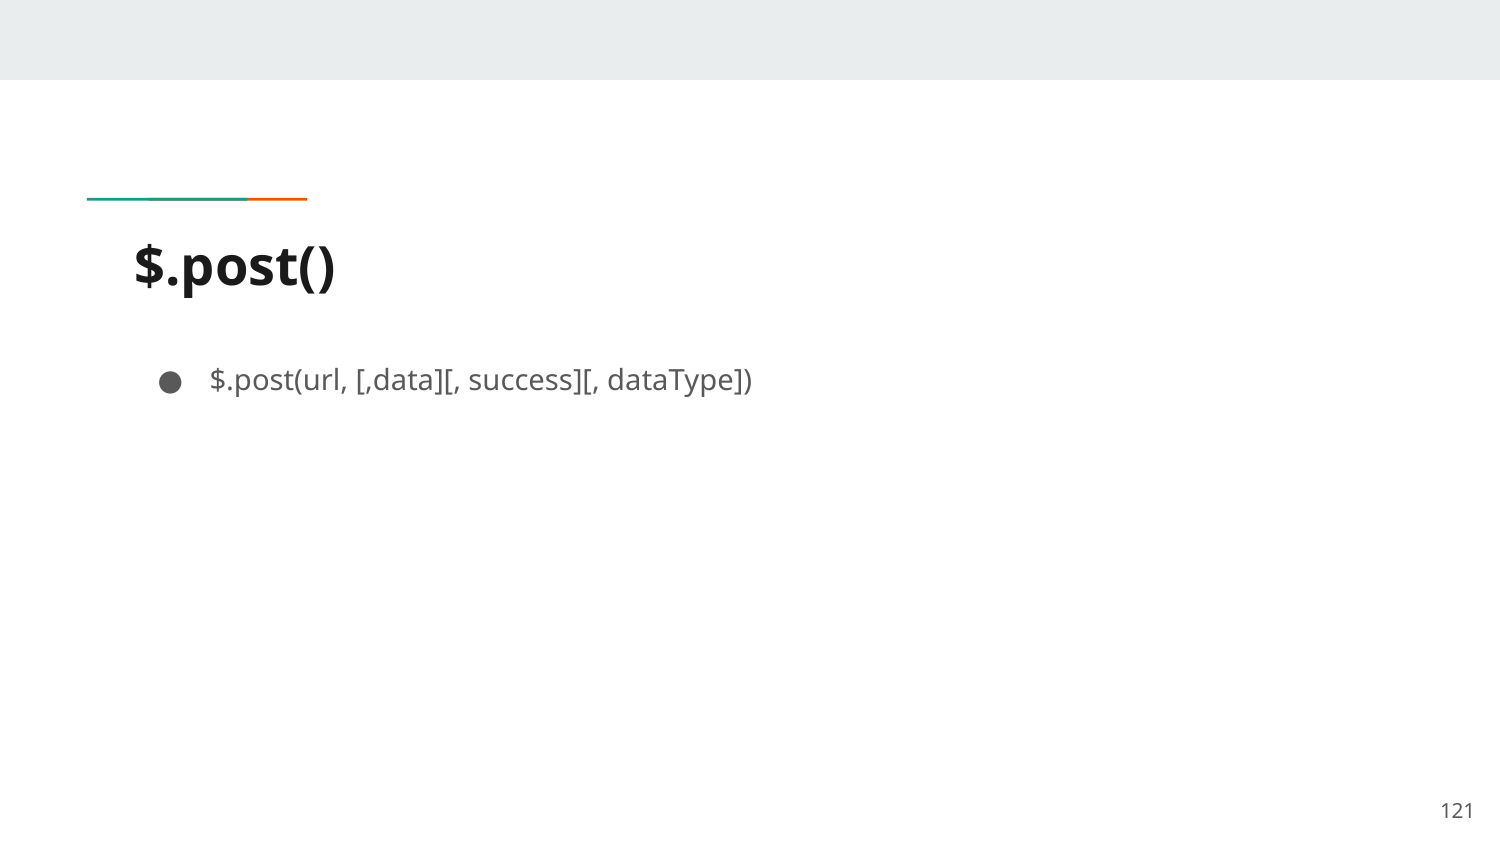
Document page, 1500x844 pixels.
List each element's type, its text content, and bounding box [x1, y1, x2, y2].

slide_number ‹#› [1400, 779, 1491, 844]
title $.post() [119, 216, 1381, 305]
list $.post(url, [,data][, success][, dataType]) [119, 341, 1381, 712]
